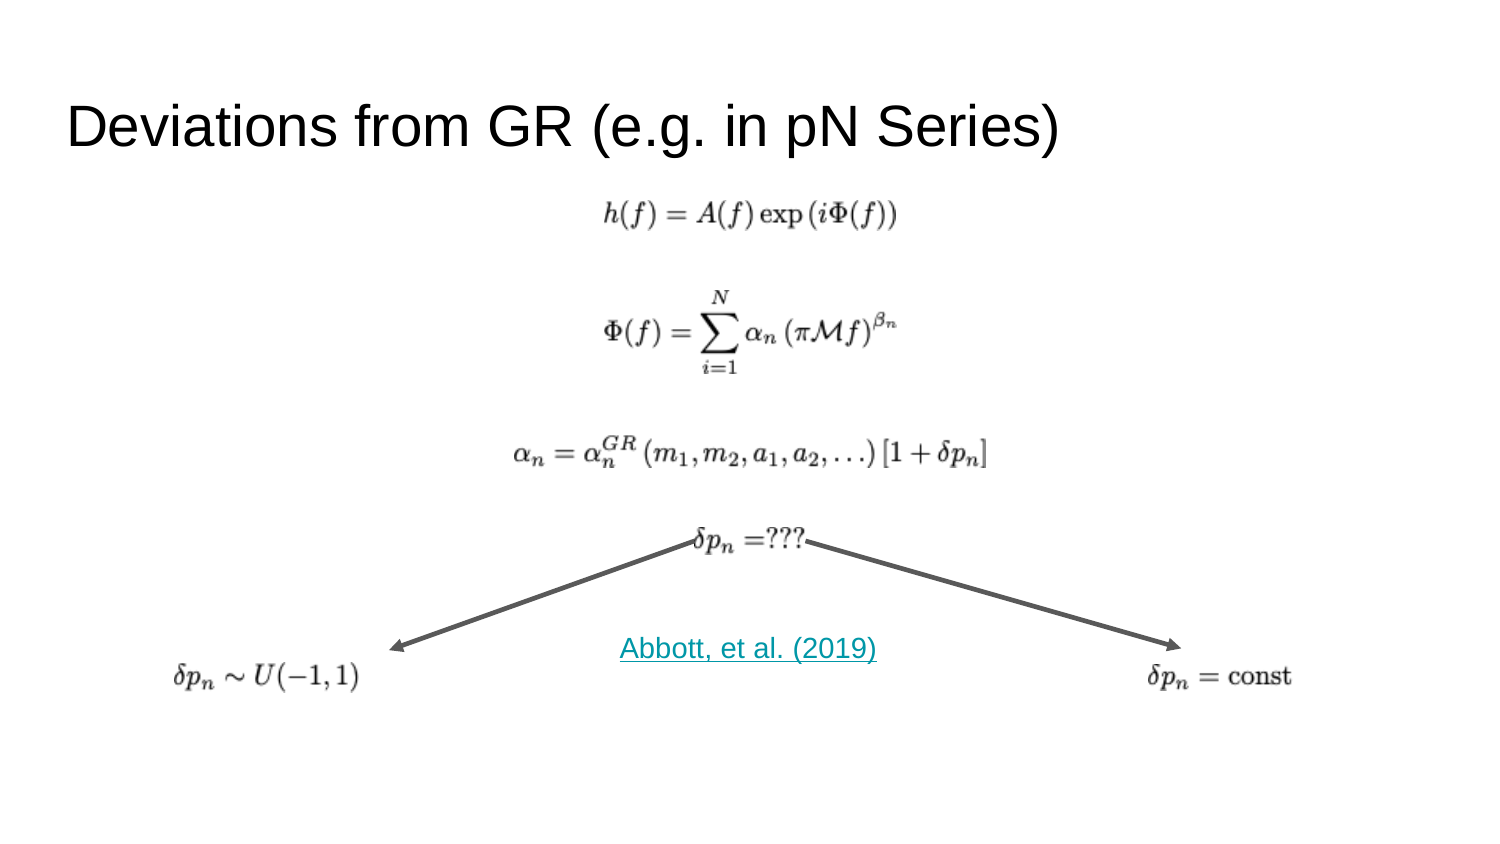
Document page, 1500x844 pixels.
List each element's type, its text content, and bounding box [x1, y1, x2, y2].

picture [173, 662, 359, 693]
picture [514, 434, 986, 468]
picture [604, 200, 896, 231]
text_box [805, 540, 1182, 649]
text_box Abbott, et al. (2019) [604, 614, 1500, 735]
picture [604, 290, 898, 374]
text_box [388, 540, 695, 651]
title Deviations from GR (e.g. in pN Series) [51, 72, 1449, 167]
picture [694, 527, 806, 555]
picture [1148, 663, 1293, 692]
